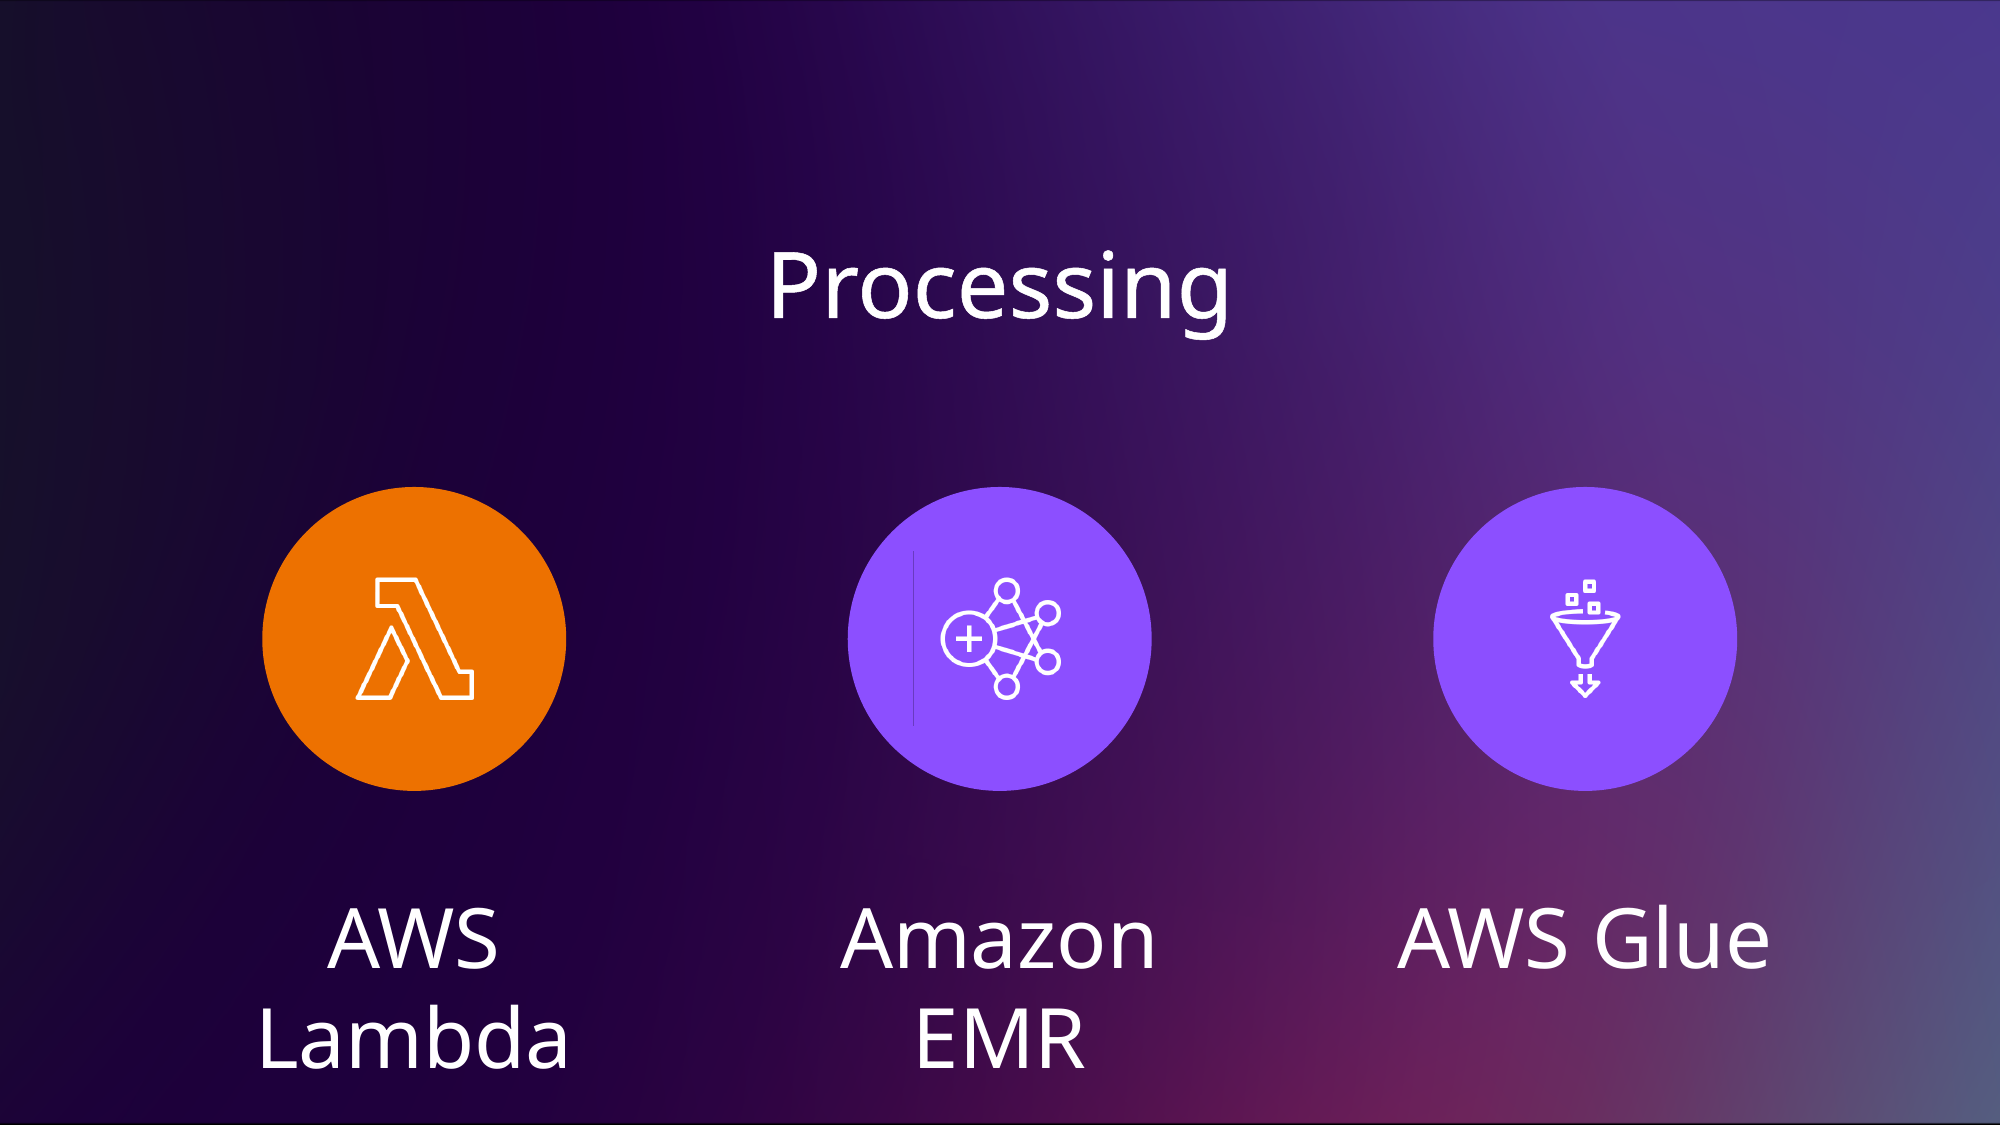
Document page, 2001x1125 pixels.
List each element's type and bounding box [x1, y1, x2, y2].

picture [0, 0, 2000, 1125]
text_box [145, 484, 1855, 1006]
